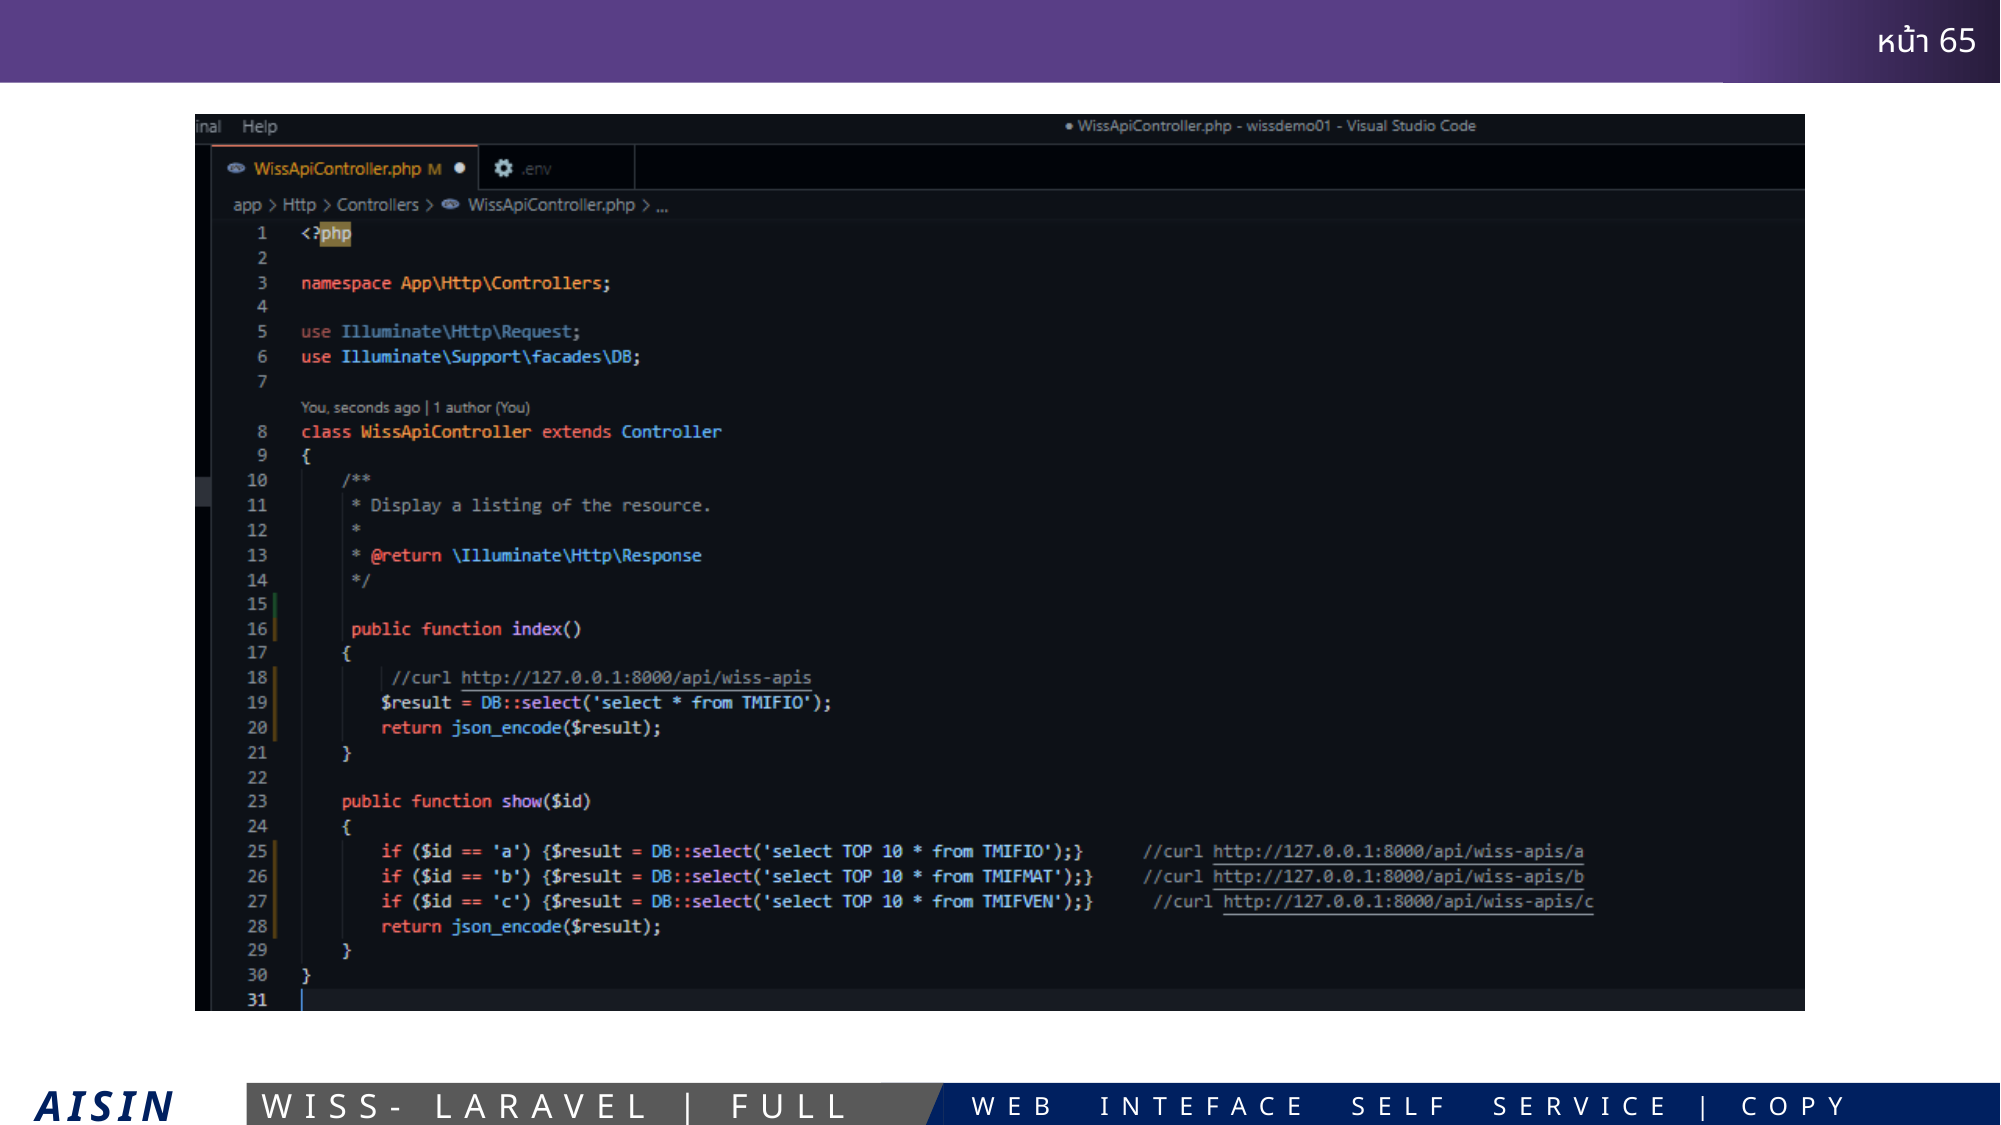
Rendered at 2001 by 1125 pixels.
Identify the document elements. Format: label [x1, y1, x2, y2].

picture [195, 114, 1805, 1011]
